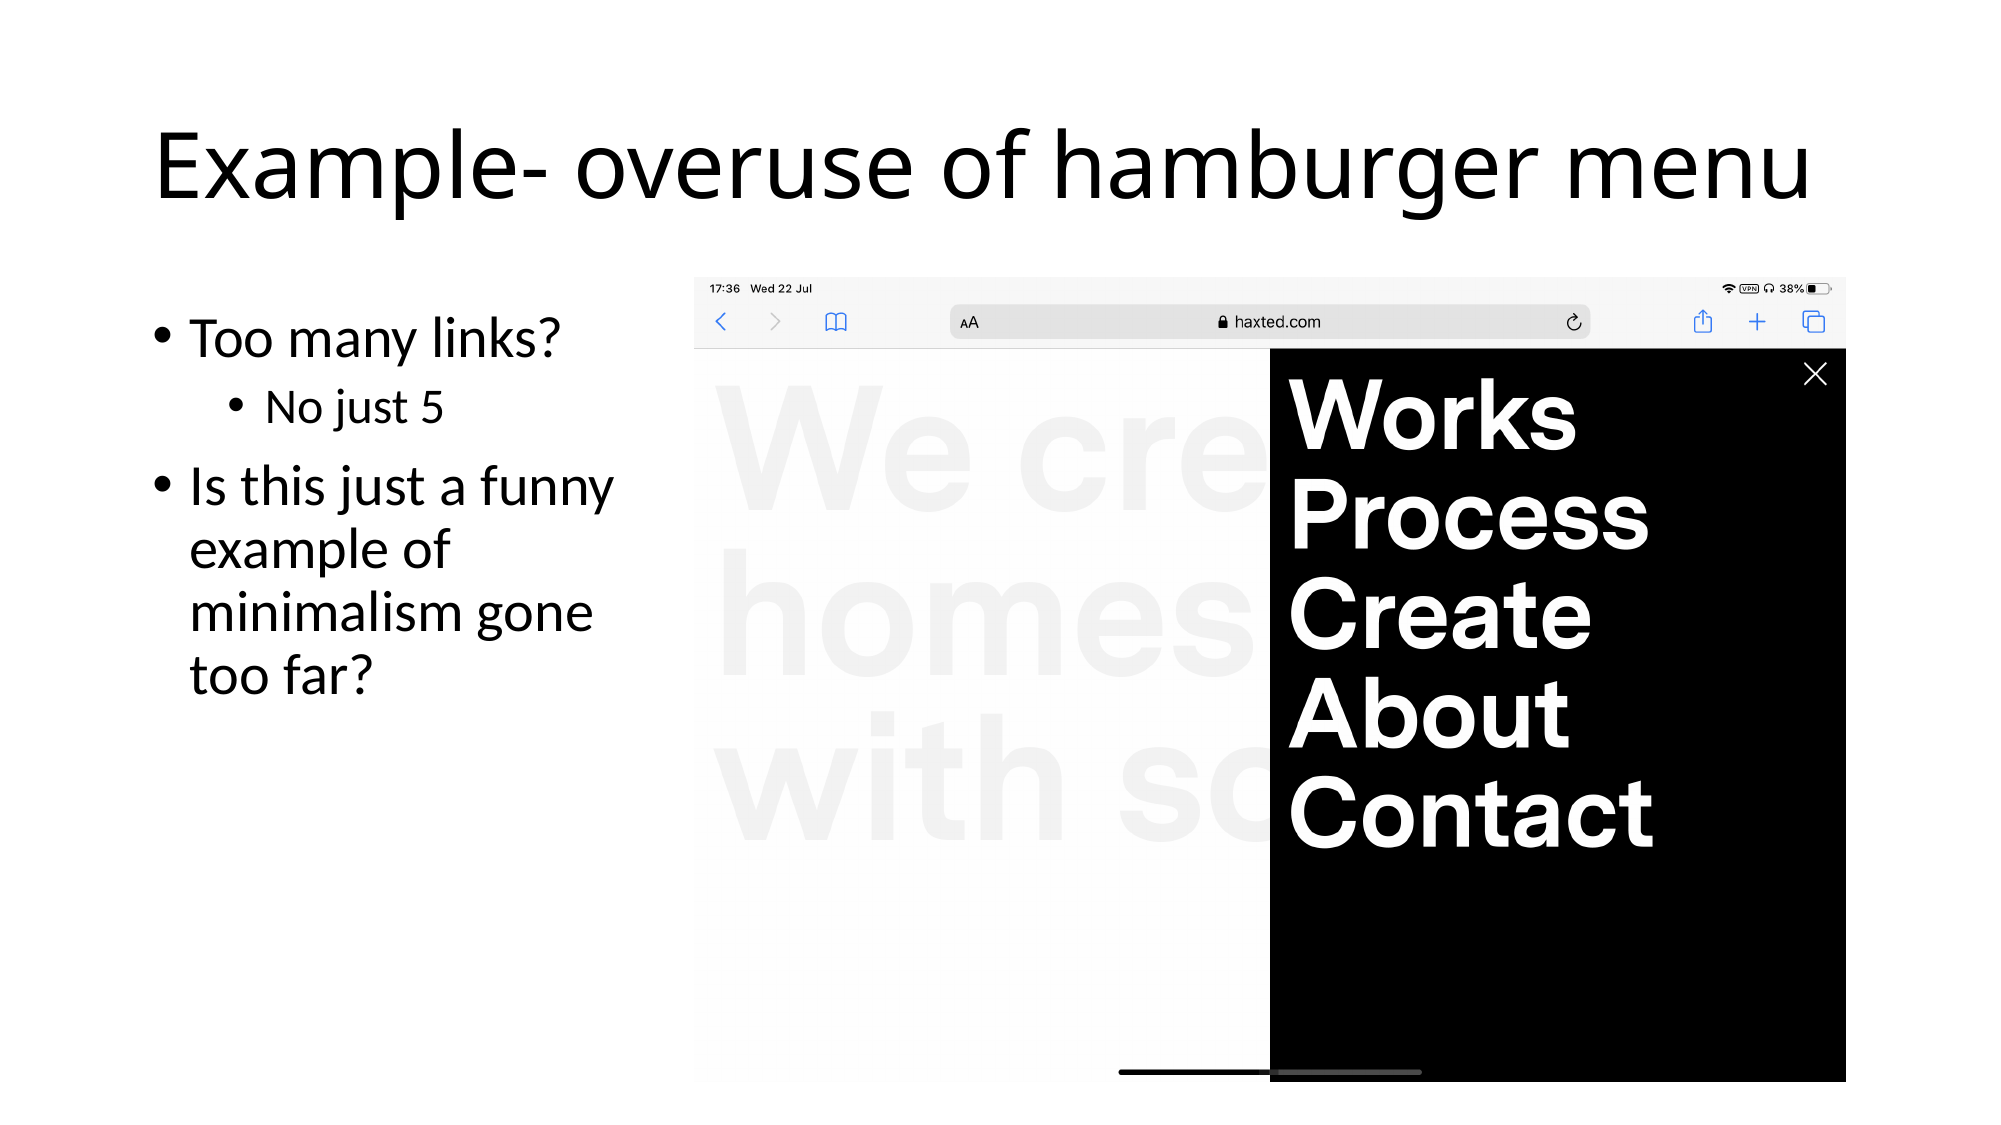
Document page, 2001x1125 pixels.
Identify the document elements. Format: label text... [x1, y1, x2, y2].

title Example- overuse of hamburger menu [137, 59, 1863, 278]
list Too many links? No just 5 Is this just a funny example of minimalism gone too far? [137, 299, 637, 1014]
picture [694, 277, 1846, 1082]
